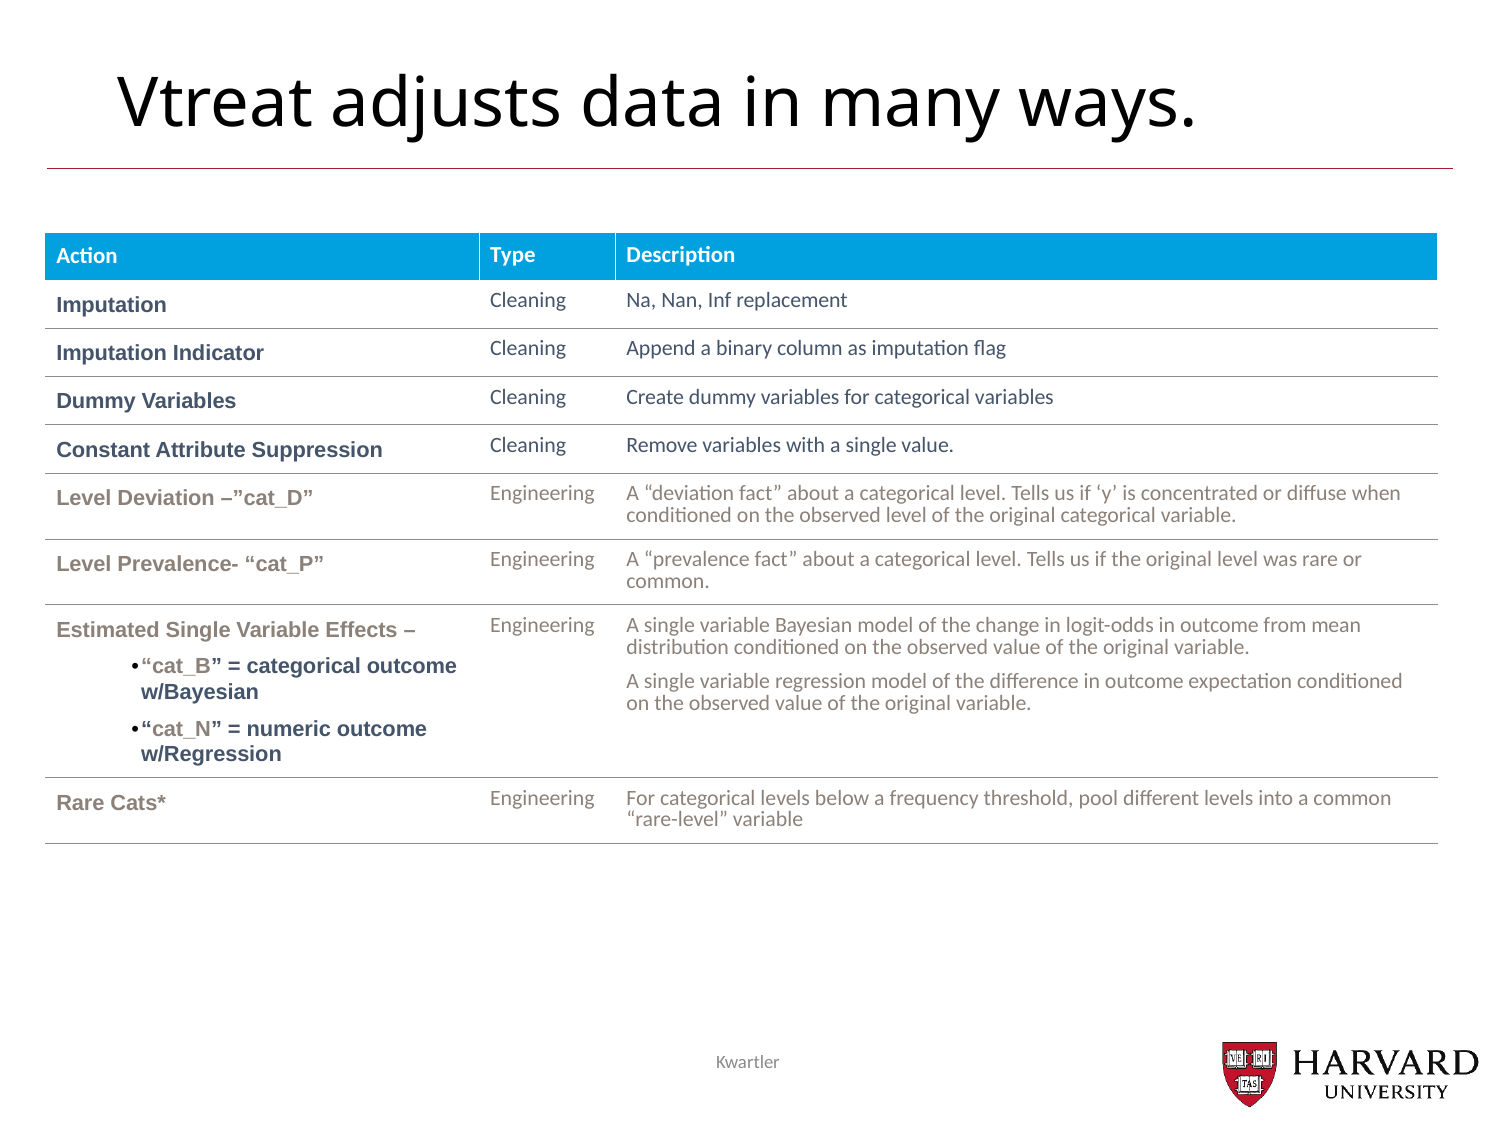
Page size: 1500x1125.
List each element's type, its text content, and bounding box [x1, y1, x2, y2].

table_cell Engineering [479, 778, 615, 843]
picture [1200, 1024, 1500, 1125]
table_cell Rare Cats* [45, 778, 479, 843]
text_box Kwartler [496, 1042, 1004, 1103]
table_cell Cleaning [479, 329, 615, 376]
table_cell Estimated Single Variable Effects – “cat_B” = categorical outcome w/Bayesian “cat_N” = numeric outcome w/Regression [45, 605, 479, 777]
table_cell A single variable Bayesian model of the change in logit-odds in outcome from mean distribution conditioned on the observed value of the original variable. A single variable regression model of the difference in outcome expectation conditioned on the observed value of the original variable. [615, 605, 1438, 777]
table_cell Cleaning [479, 280, 615, 328]
table_cell A “deviation fact” about a categorical level. Tells us if ‘y’ is concentrated or diffuse when conditioned on the observed level of the original categorical variable. [615, 474, 1438, 539]
table_cell Cleaning [479, 425, 615, 473]
table_cell Engineering [479, 540, 615, 604]
table_header Type [480, 233, 615, 280]
table_cell Constant Attribute Suppression [45, 425, 479, 473]
table_cell Dummy Variables [45, 377, 479, 424]
table_cell A “prevalence fact” about a categorical level. Tells us if the original level was rare or common. [615, 540, 1438, 604]
table_cell Create dummy variables for categorical variables [615, 377, 1438, 424]
table_cell Level Deviation –”cat_D” [45, 474, 479, 539]
table_cell For categorical levels below a frequency threshold, pool different levels into a common “rare-level” variable [615, 778, 1438, 843]
table_header Action [45, 233, 479, 280]
table_cell Append a binary column as imputation flag [615, 329, 1438, 376]
table_header Description [616, 233, 1437, 280]
table_cell Cleaning [479, 377, 615, 424]
table_cell Imputation [45, 280, 479, 328]
title Vtreat adjusts data in many ways. [103, 59, 1397, 157]
table_cell Engineering [479, 605, 615, 777]
table_cell Imputation Indicator [45, 329, 479, 376]
table_cell Remove variables with a single value. [615, 425, 1438, 473]
table_cell Na, Nan, Inf replacement [615, 280, 1438, 328]
table_cell Level Prevalence- “cat_P” [45, 540, 479, 604]
table_cell Engineering [479, 474, 615, 539]
